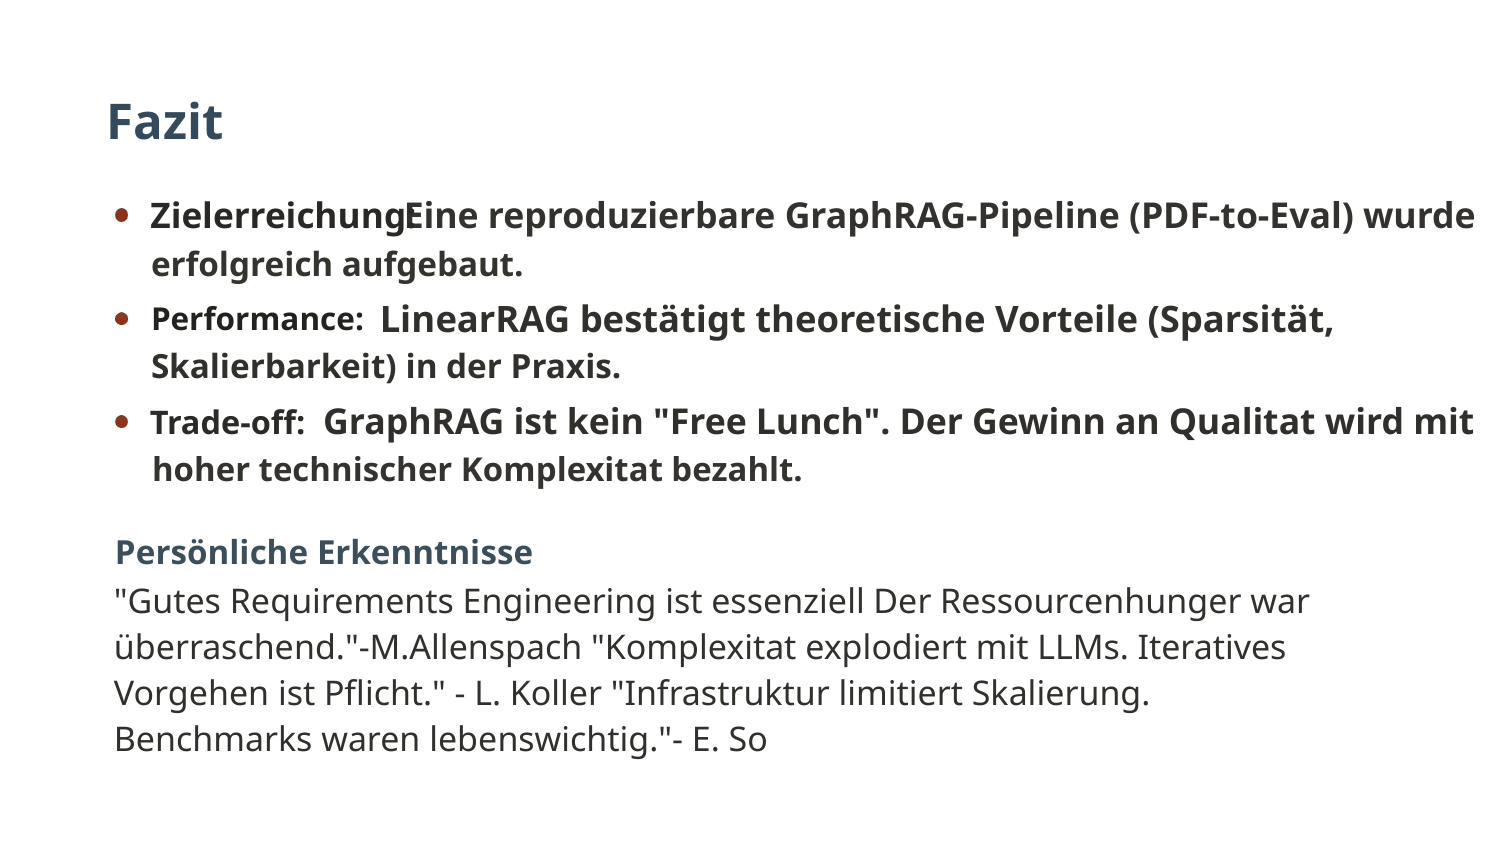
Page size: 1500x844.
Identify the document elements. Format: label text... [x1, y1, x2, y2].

text_box Skalierbarkeit) in der Praxis. [151, 342, 599, 389]
text_box Performance: [150, 297, 371, 341]
text_box Zielerreichung: [150, 191, 397, 240]
picture [115, 312, 128, 325]
picture [115, 415, 128, 428]
text_box GraphRAG ist kein "Free Lunch". Der Gewinn an Qualitat wird mit [323, 396, 1337, 446]
text_box Eine reproduzierbare GraphRAG-Pipeline (PDF-to-Eval) wurde [403, 189, 1365, 241]
text_box hoher technischer Komplexitat bezahlt. [152, 445, 774, 491]
text_box Fazit [106, 86, 266, 155]
text_box Trade-off: [149, 399, 317, 444]
text_box "Gutes Requirements Engineering ist essenziell Der Ressourcenhunger war überraschend."-M.Allenspach "Komplexitat explodiert mit LLMs. Iteratives Vorgehen ist Pflicht." - L. Koller "Infrastruktur limitiert Skalierung. Benchmarks waren lebenswichtig."- E. So [113, 575, 1303, 764]
text_box Persönliche Erkenntnisse [114, 528, 529, 574]
text_box erfolgreich aufgebaut. [150, 240, 505, 287]
text_box LinearRAG bestätigt theoretische Vorteile (Sparsität, [379, 292, 1207, 344]
picture [115, 208, 128, 222]
